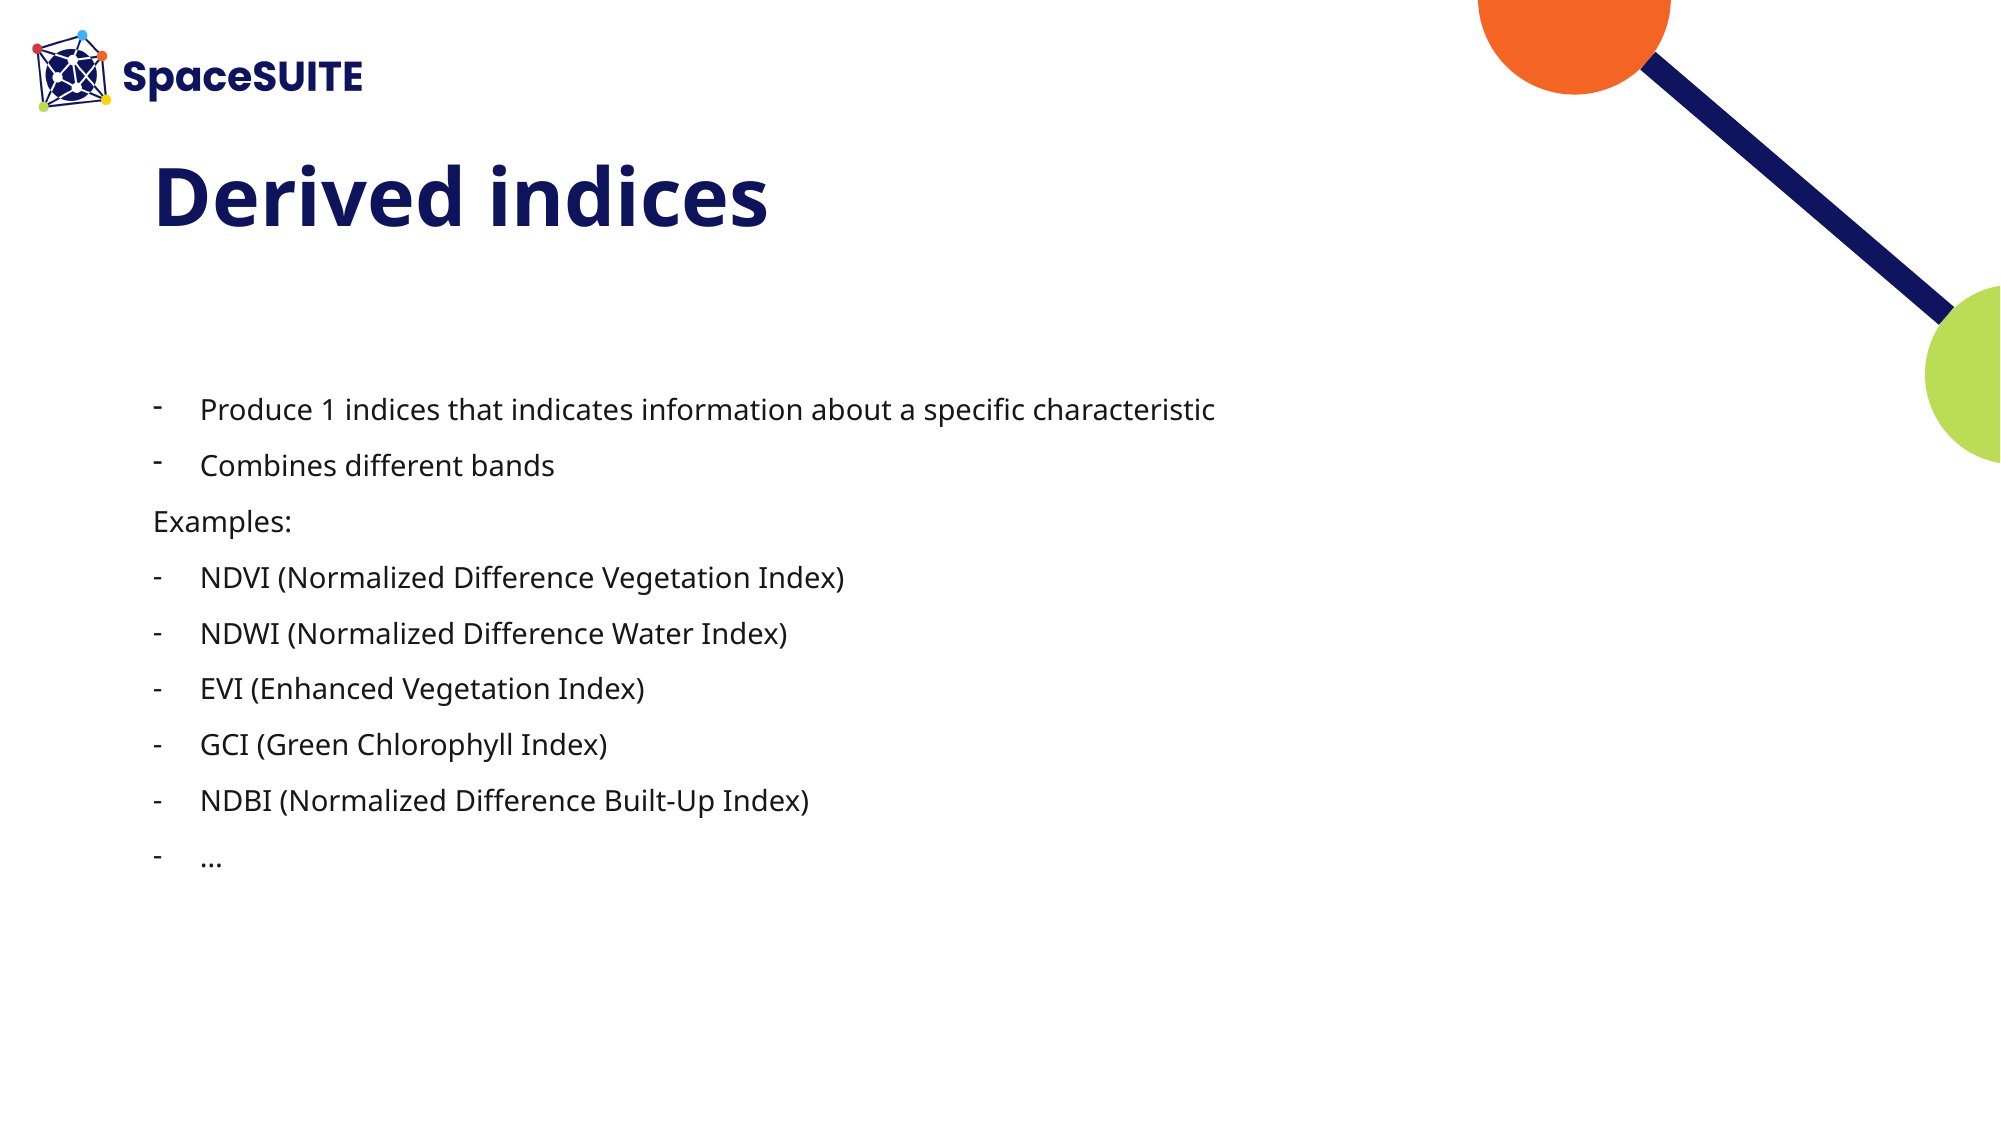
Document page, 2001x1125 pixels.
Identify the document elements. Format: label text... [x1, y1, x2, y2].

title Derived indices [137, 138, 1672, 251]
picture [32, 30, 362, 112]
list Produce 1 indices that indicates information about a specific characteristic Combines different bands Examples: NDVI (Normalized Difference Vegetation Index) NDWI (Normalized Difference Water Index) EVI (Enhanced Vegetation Index) GCI (Green Chlorophyll Index) NDBI (Normalized Difference Built-Up Index) … [137, 384, 1842, 949]
